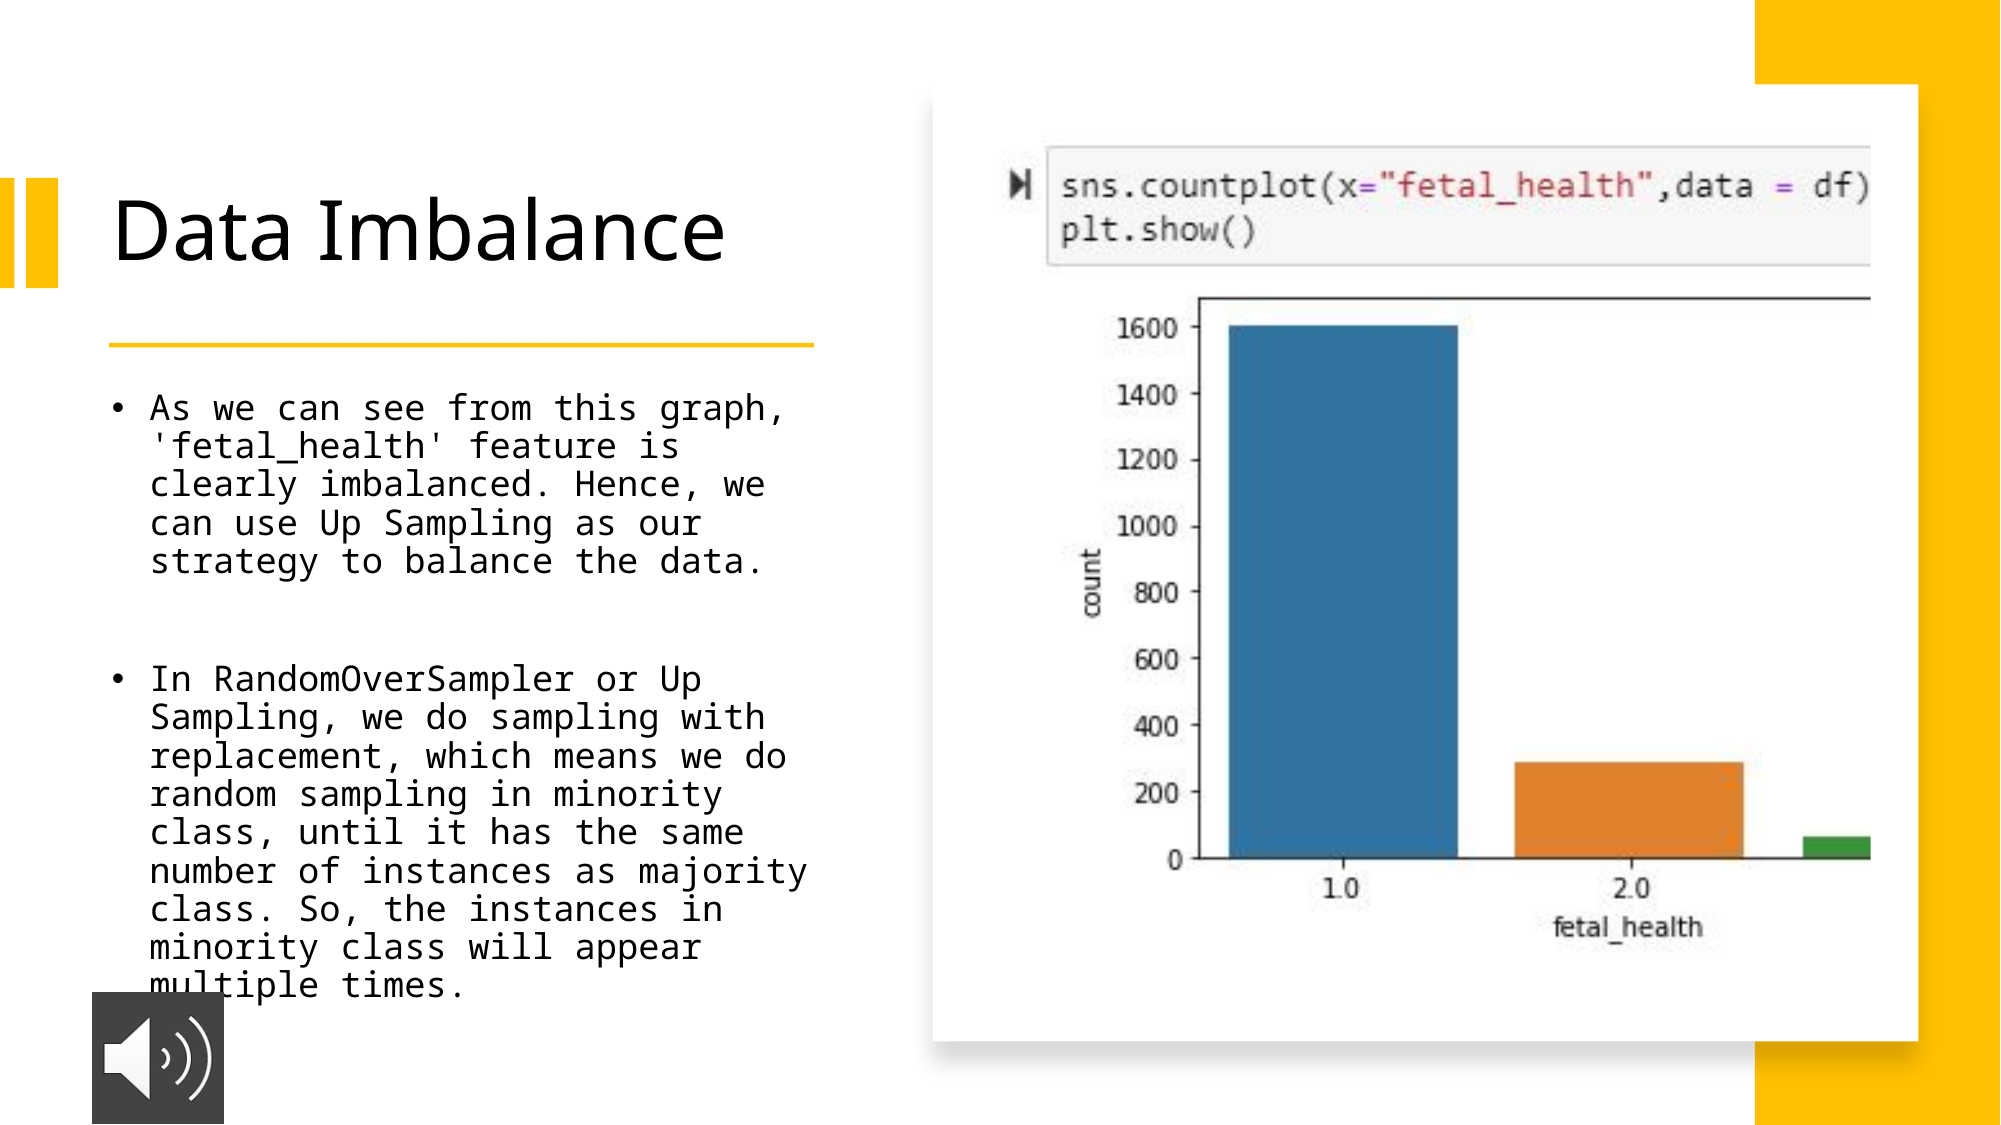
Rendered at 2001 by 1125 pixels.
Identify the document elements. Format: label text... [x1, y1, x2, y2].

picture [91, 991, 225, 1125]
text_box [108, 342, 815, 348]
title Data Imbalance [96, 140, 845, 326]
text_box [0, 0, 1754, 1125]
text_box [0, 177, 59, 289]
text_box [932, 83, 1919, 1042]
list As we can see from this graph, 'fetal_health' feature is clearly imbalanced. Hence, we can use Up Sampling as our strategy to balance the data. In RandomOverSampler or Up Sampling, we do sampling with replacement, which means we do random sampling in minority class, until it has the same number of instances as majority class. So, the instances in minority class will appear multiple times. [96, 382, 845, 1036]
text_box [1754, 0, 2000, 1125]
picture [980, 131, 1871, 994]
